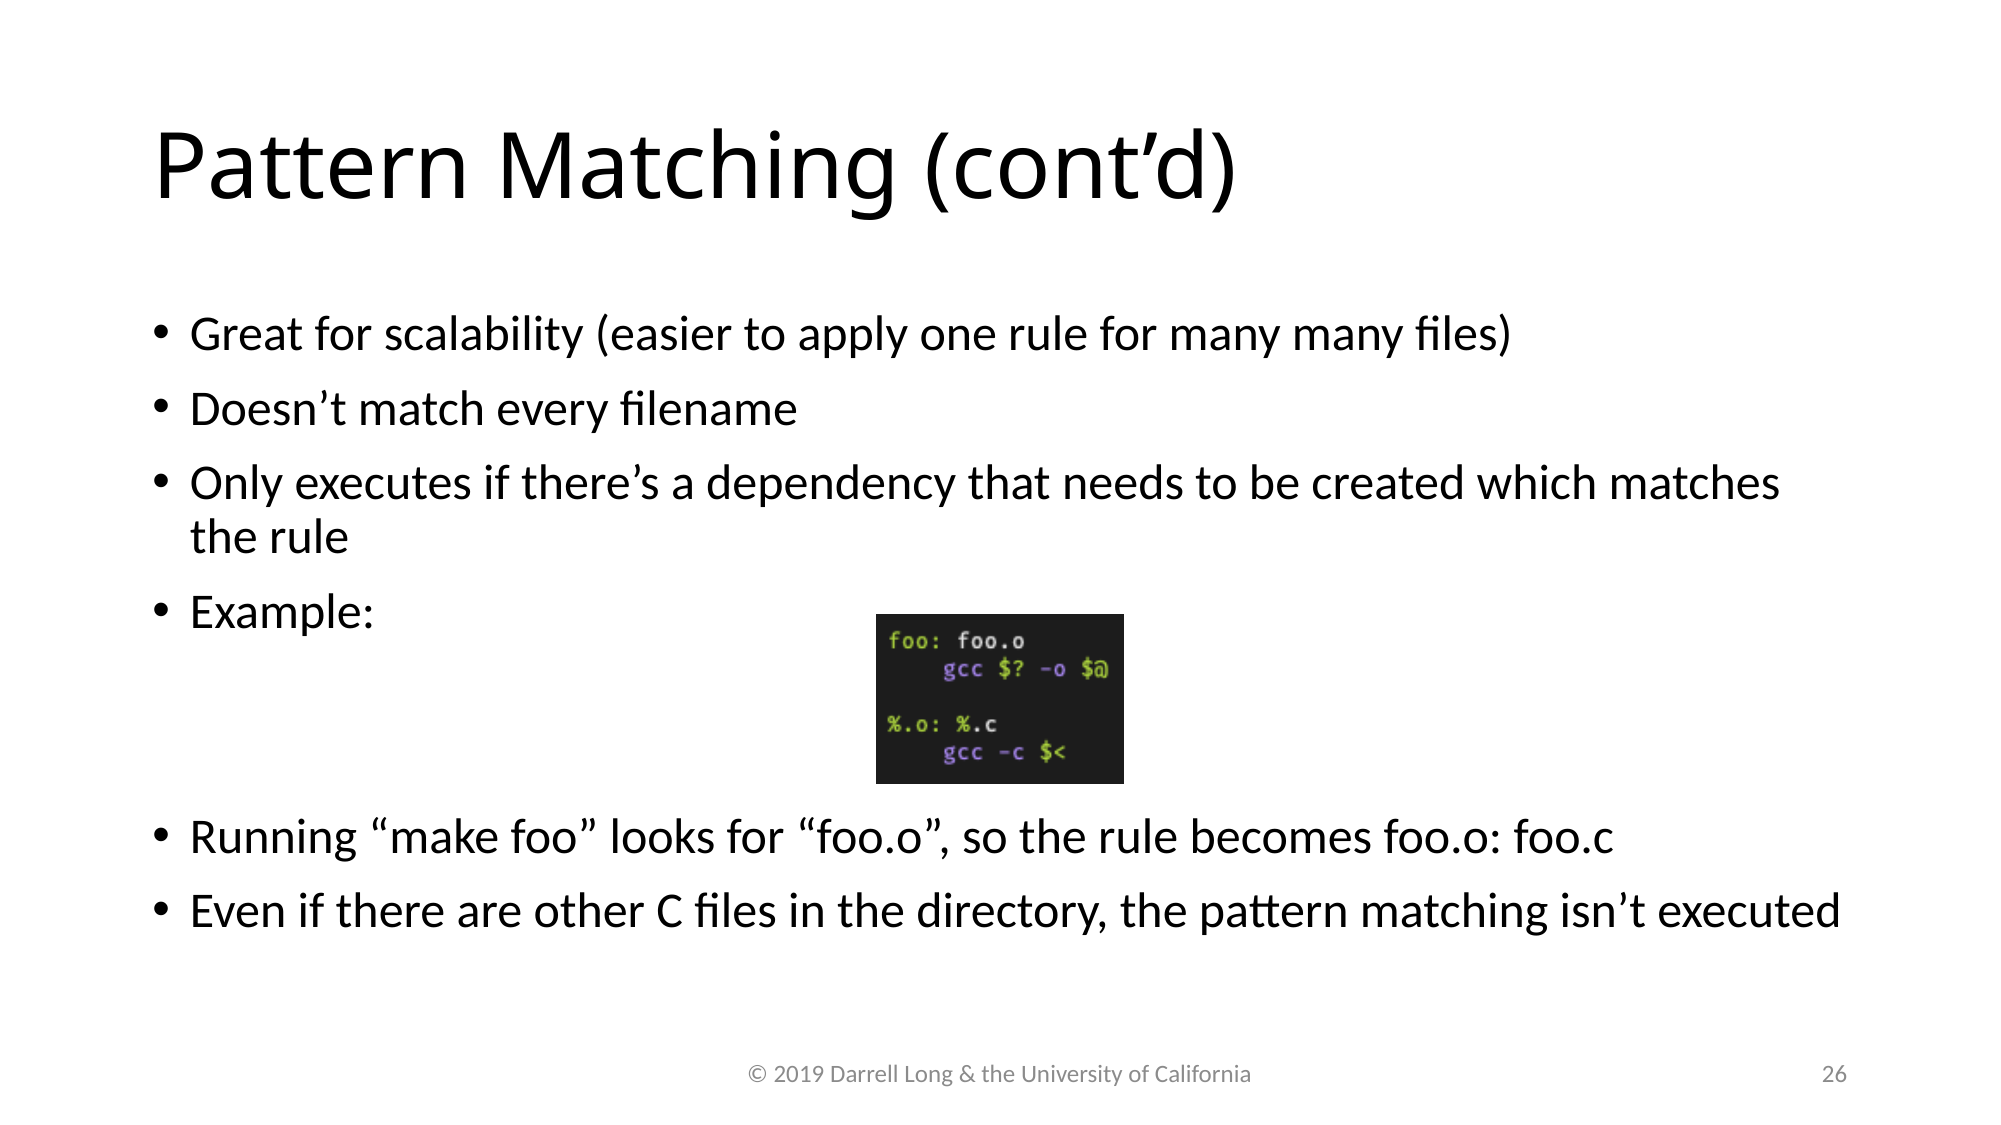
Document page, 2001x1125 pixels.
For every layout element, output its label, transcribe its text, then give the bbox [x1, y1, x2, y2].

footer © 2019 Darrell Long & the University of California [662, 1042, 1338, 1103]
slide_number 26 [1412, 1042, 1863, 1103]
list Great for scalability (easier to apply one rule for many many files) Doesn’t match every filename Only executes if there’s a dependency that needs to be created which matches the rule Example: Running “make foo” looks for “foo.o”, so the rule becomes foo.o: foo.c Even if there are other C files in the directory, the pattern matching isn’t executed [137, 299, 1863, 1014]
picture [876, 614, 1124, 784]
title Pattern Matching (cont’d) [137, 59, 1863, 278]
